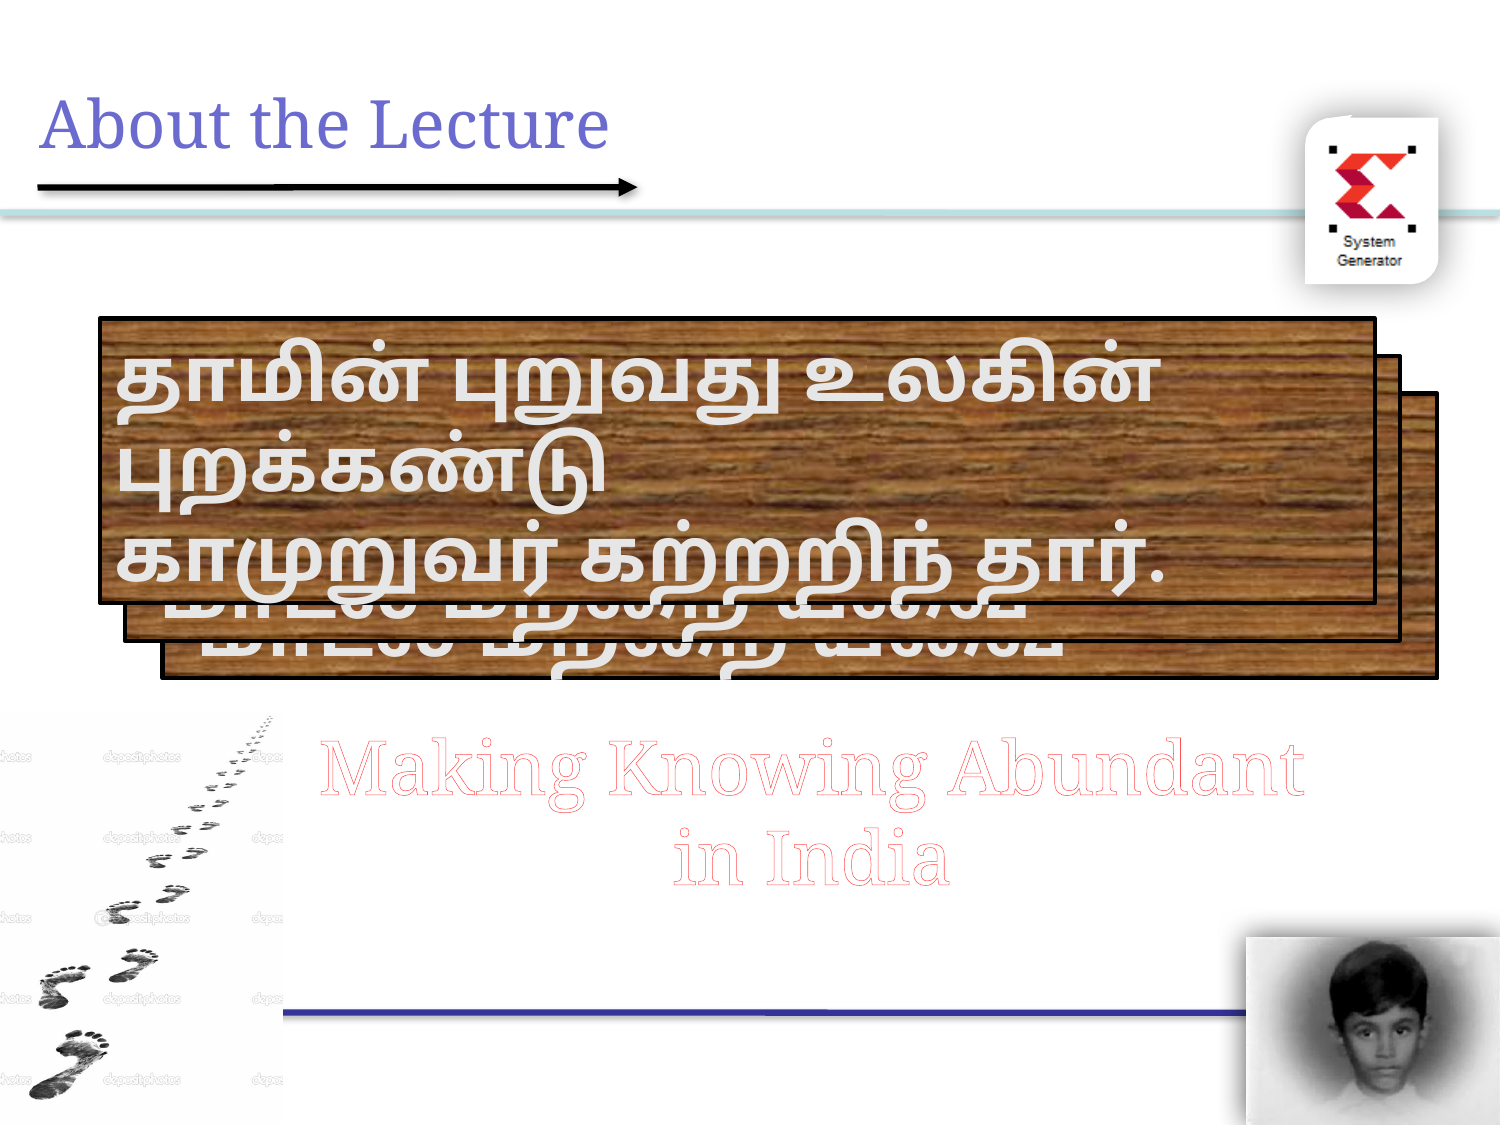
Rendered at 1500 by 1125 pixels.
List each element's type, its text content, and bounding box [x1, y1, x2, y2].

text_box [99, 362, 1438, 635]
picture [238, 643, 250, 648]
picture [635, 643, 646, 649]
text_box About the Lecture [24, 74, 813, 170]
picture [519, 643, 531, 648]
picture [494, 643, 508, 648]
picture [997, 643, 1008, 649]
picture [290, 345, 311, 362]
picture [731, 635, 1435, 676]
picture [693, 635, 1398, 639]
picture [1377, 358, 1398, 362]
picture [826, 643, 837, 649]
picture [938, 643, 947, 649]
picture [388, 643, 399, 649]
picture [1010, 345, 1042, 362]
picture [127, 635, 513, 639]
picture [672, 643, 681, 649]
picture [848, 643, 870, 648]
picture [0, 712, 284, 1125]
picture [1245, 937, 1500, 1125]
picture [901, 643, 912, 649]
picture [428, 643, 442, 649]
picture [1036, 643, 1051, 648]
picture [213, 643, 227, 648]
text_box Making Knowing Abundant in India [284, 712, 1350, 908]
picture [1312, 124, 1432, 277]
picture [102, 321, 1373, 362]
picture [165, 643, 605, 676]
picture [562, 643, 774, 676]
picture [524, 635, 682, 639]
